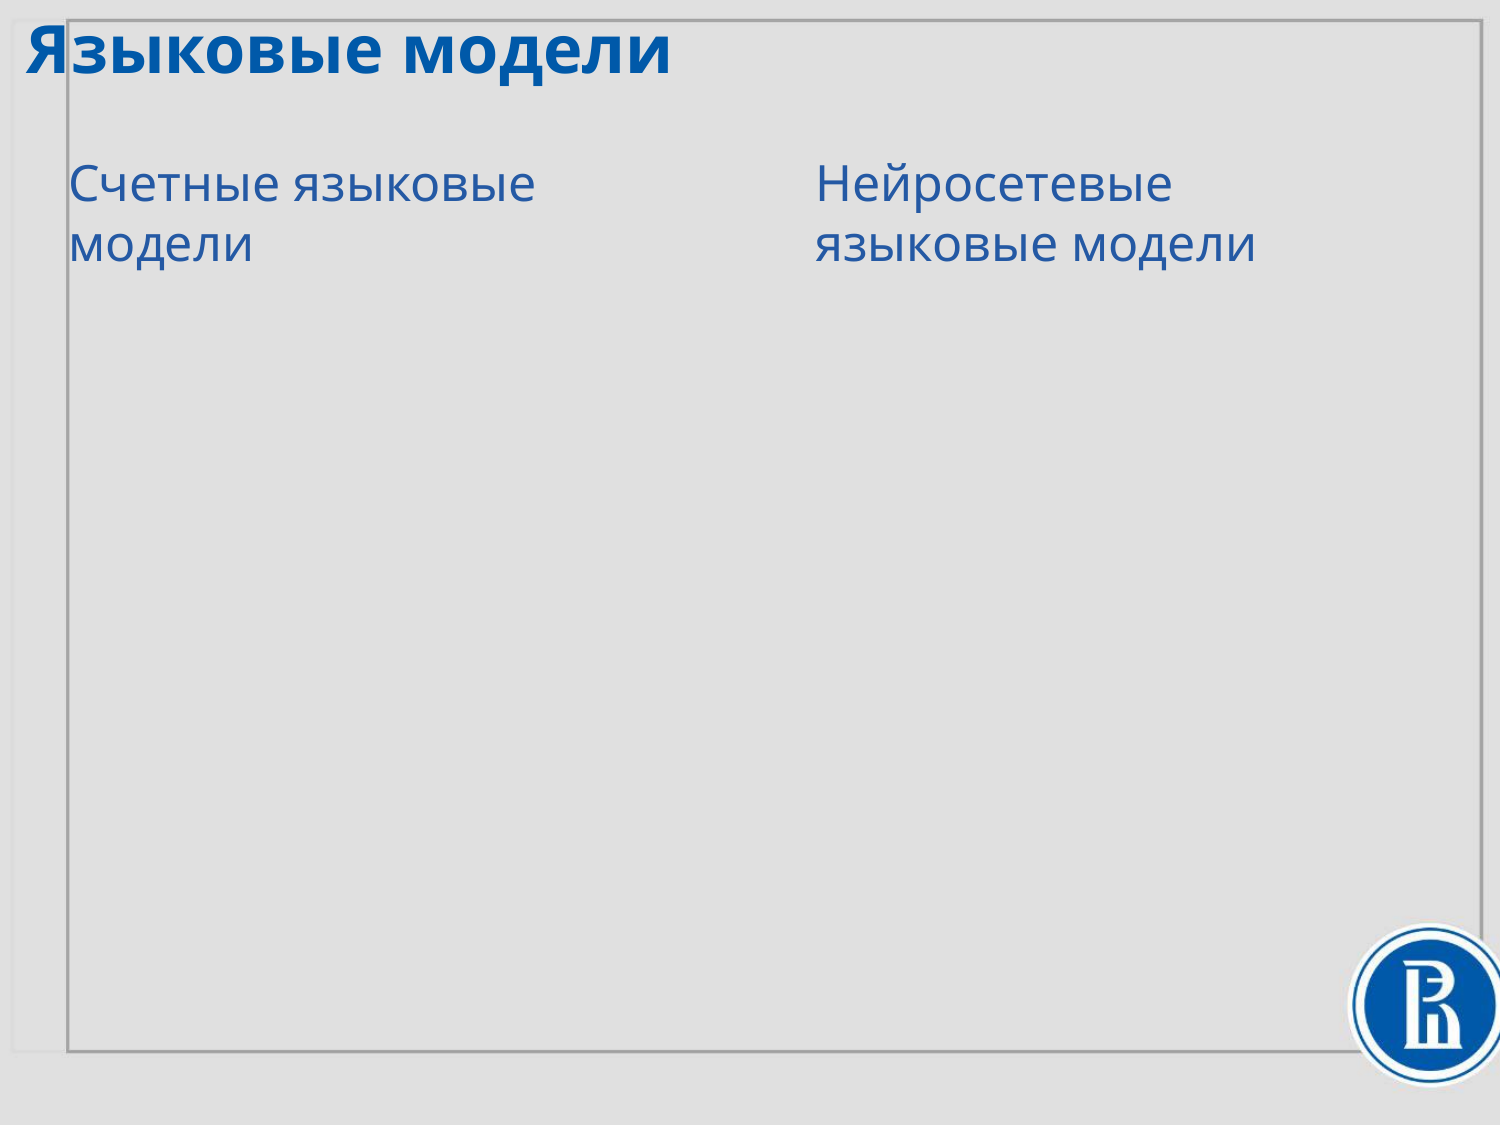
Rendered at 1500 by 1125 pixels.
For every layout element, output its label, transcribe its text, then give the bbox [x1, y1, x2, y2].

text_box Языковые модели [0, 0, 1500, 98]
text_box Нейросетевые языковые модели [811, 146, 1430, 275]
picture [0, 98, 1500, 1125]
text_box Счетные языковые модели [64, 146, 683, 275]
